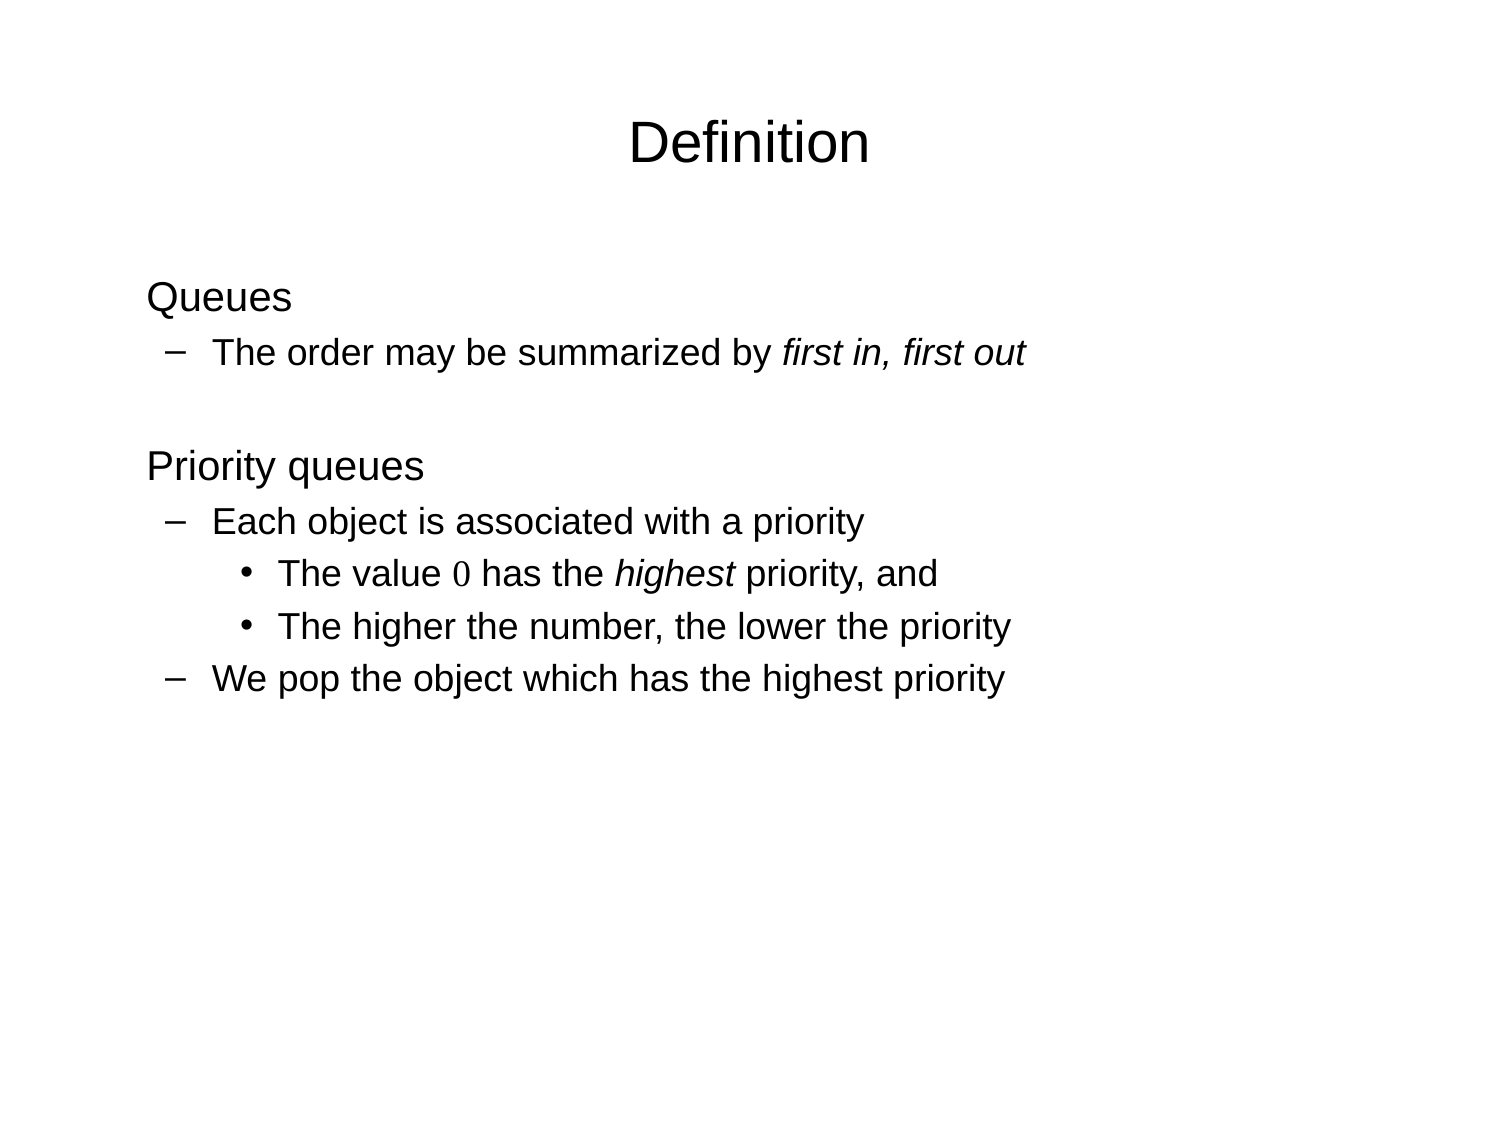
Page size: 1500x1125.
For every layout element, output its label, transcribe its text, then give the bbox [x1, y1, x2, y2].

title Definition [75, 45, 1425, 233]
list Queues The order may be summarized by first in, first out Priority queues Each object is associated with a priority The value 0 has the highest priority, and The higher the number, the lower the priority We pop the object which has the highest priority [75, 262, 1425, 1005]
